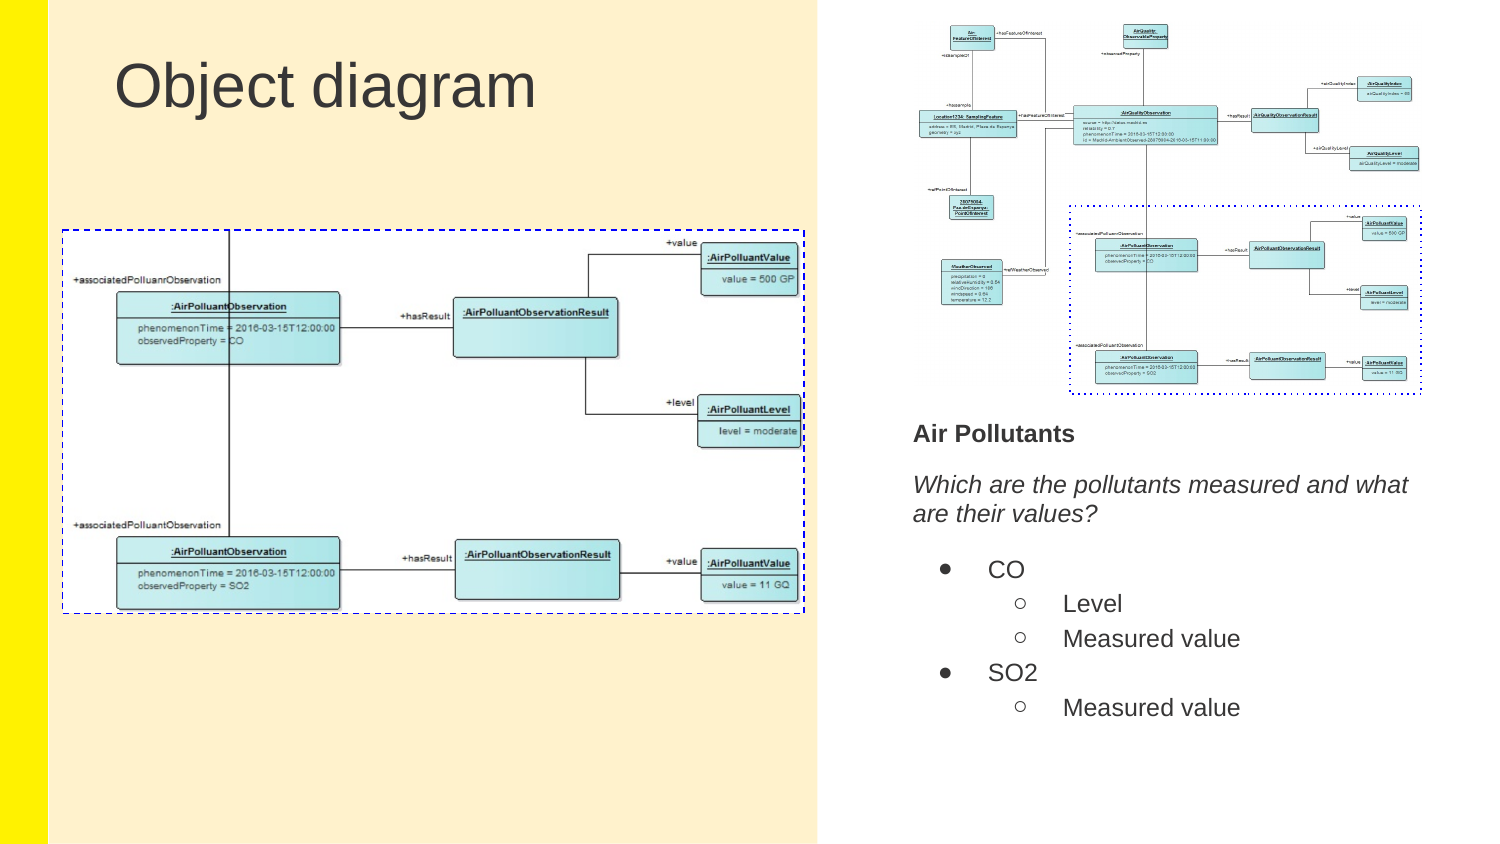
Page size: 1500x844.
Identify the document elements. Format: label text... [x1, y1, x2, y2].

picture [62, 230, 804, 613]
text_box [48, 0, 818, 844]
text_box Object diagram [103, 44, 909, 167]
picture [914, 21, 1422, 386]
text_box Air Pollutants Which are the pollutants measured and what are their values? CO Level Measured value SO2 Measured value [897, 409, 1464, 792]
